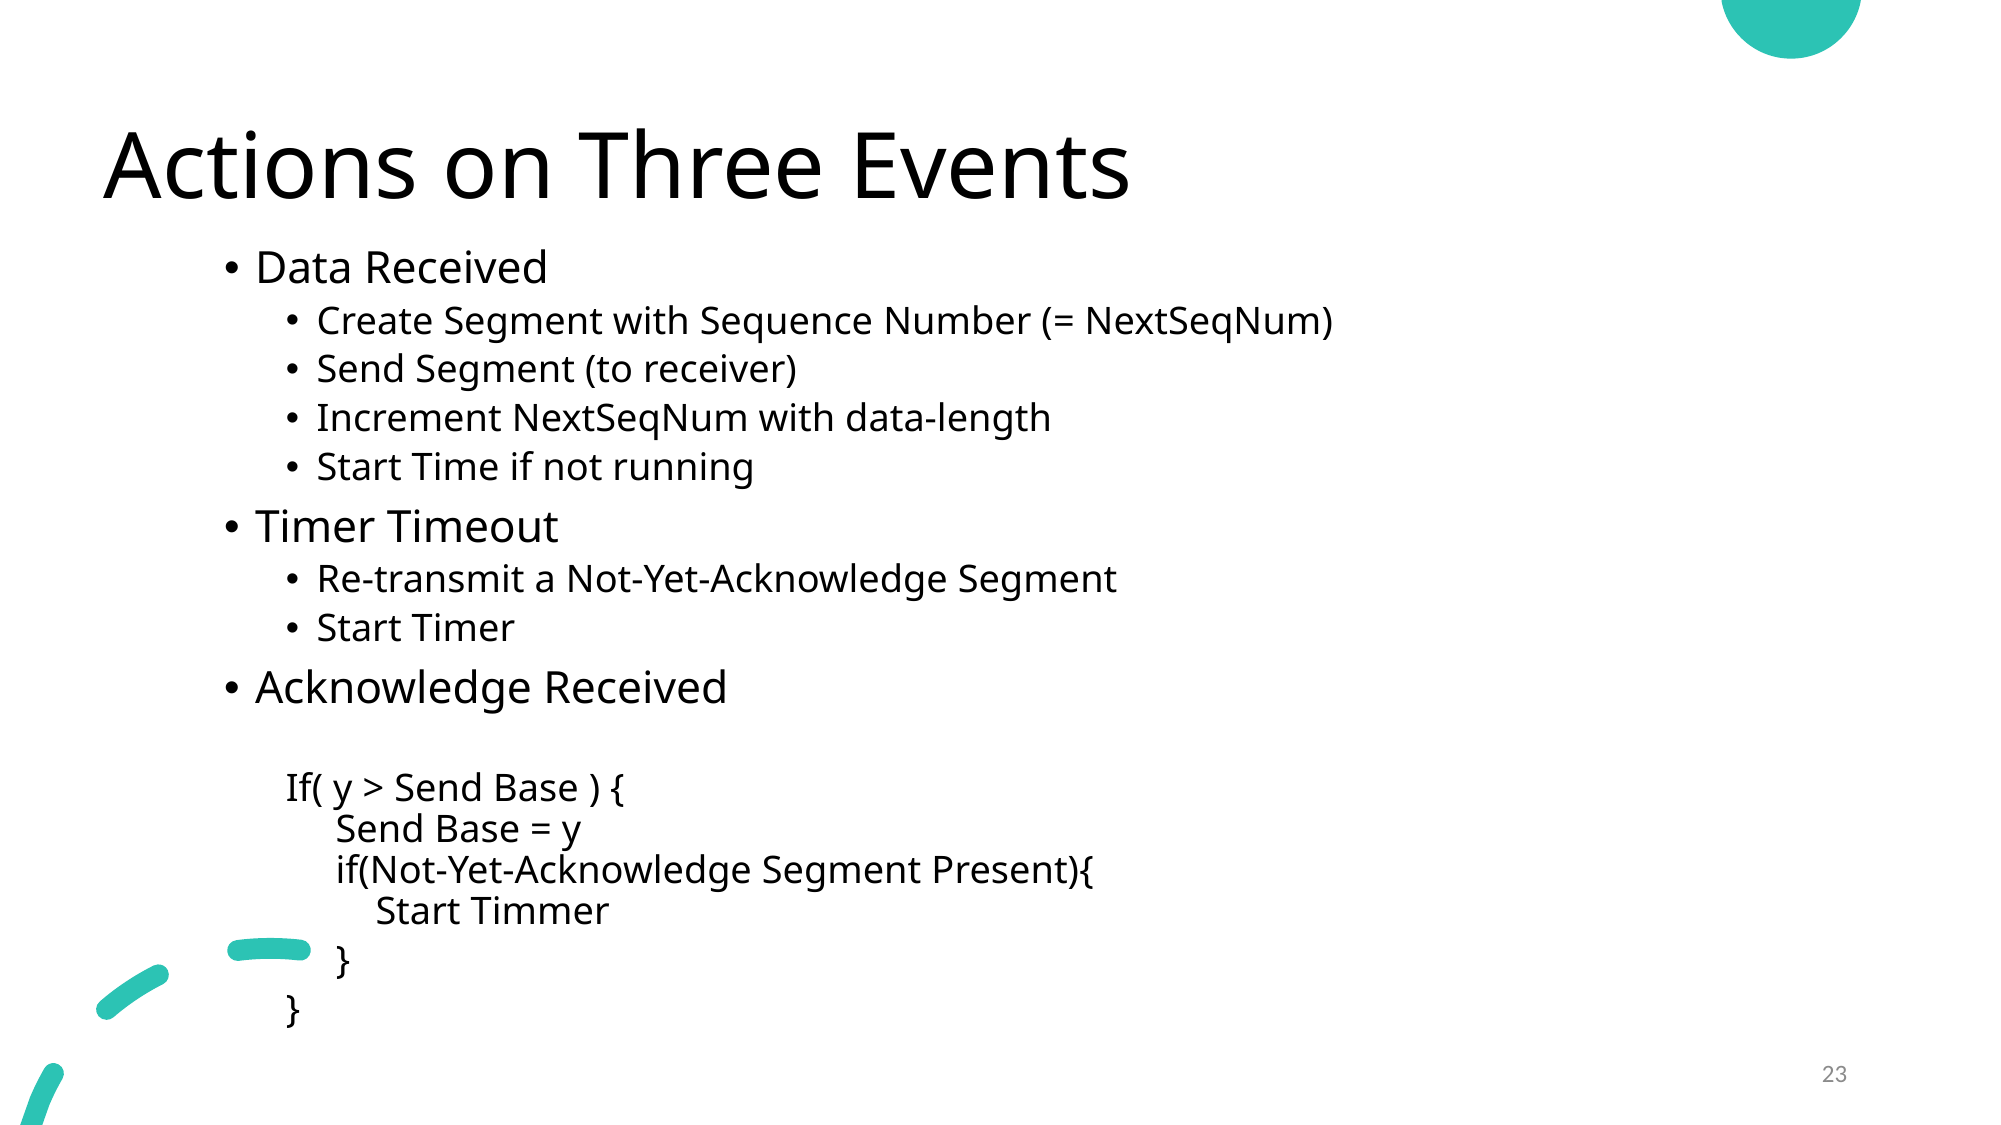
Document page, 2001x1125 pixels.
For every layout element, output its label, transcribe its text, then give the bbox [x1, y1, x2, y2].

title Actions on Three Events [88, 59, 1814, 278]
list Data Received Create Segment with Sequence Number (= NextSeqNum) Send Segment (to receiver) Increment NextSeqNum with data-length Start Time if not running Timer Timeout Re-transmit a Not-Yet-Acknowledge Segment Start Timer Acknowledge Received If( y > Send Base ) { Send Base = y if(Not-Yet-Acknowledge Segment Present){ Start Timmer } } [209, 238, 1845, 1043]
slide_number 23 [1412, 1042, 1863, 1103]
